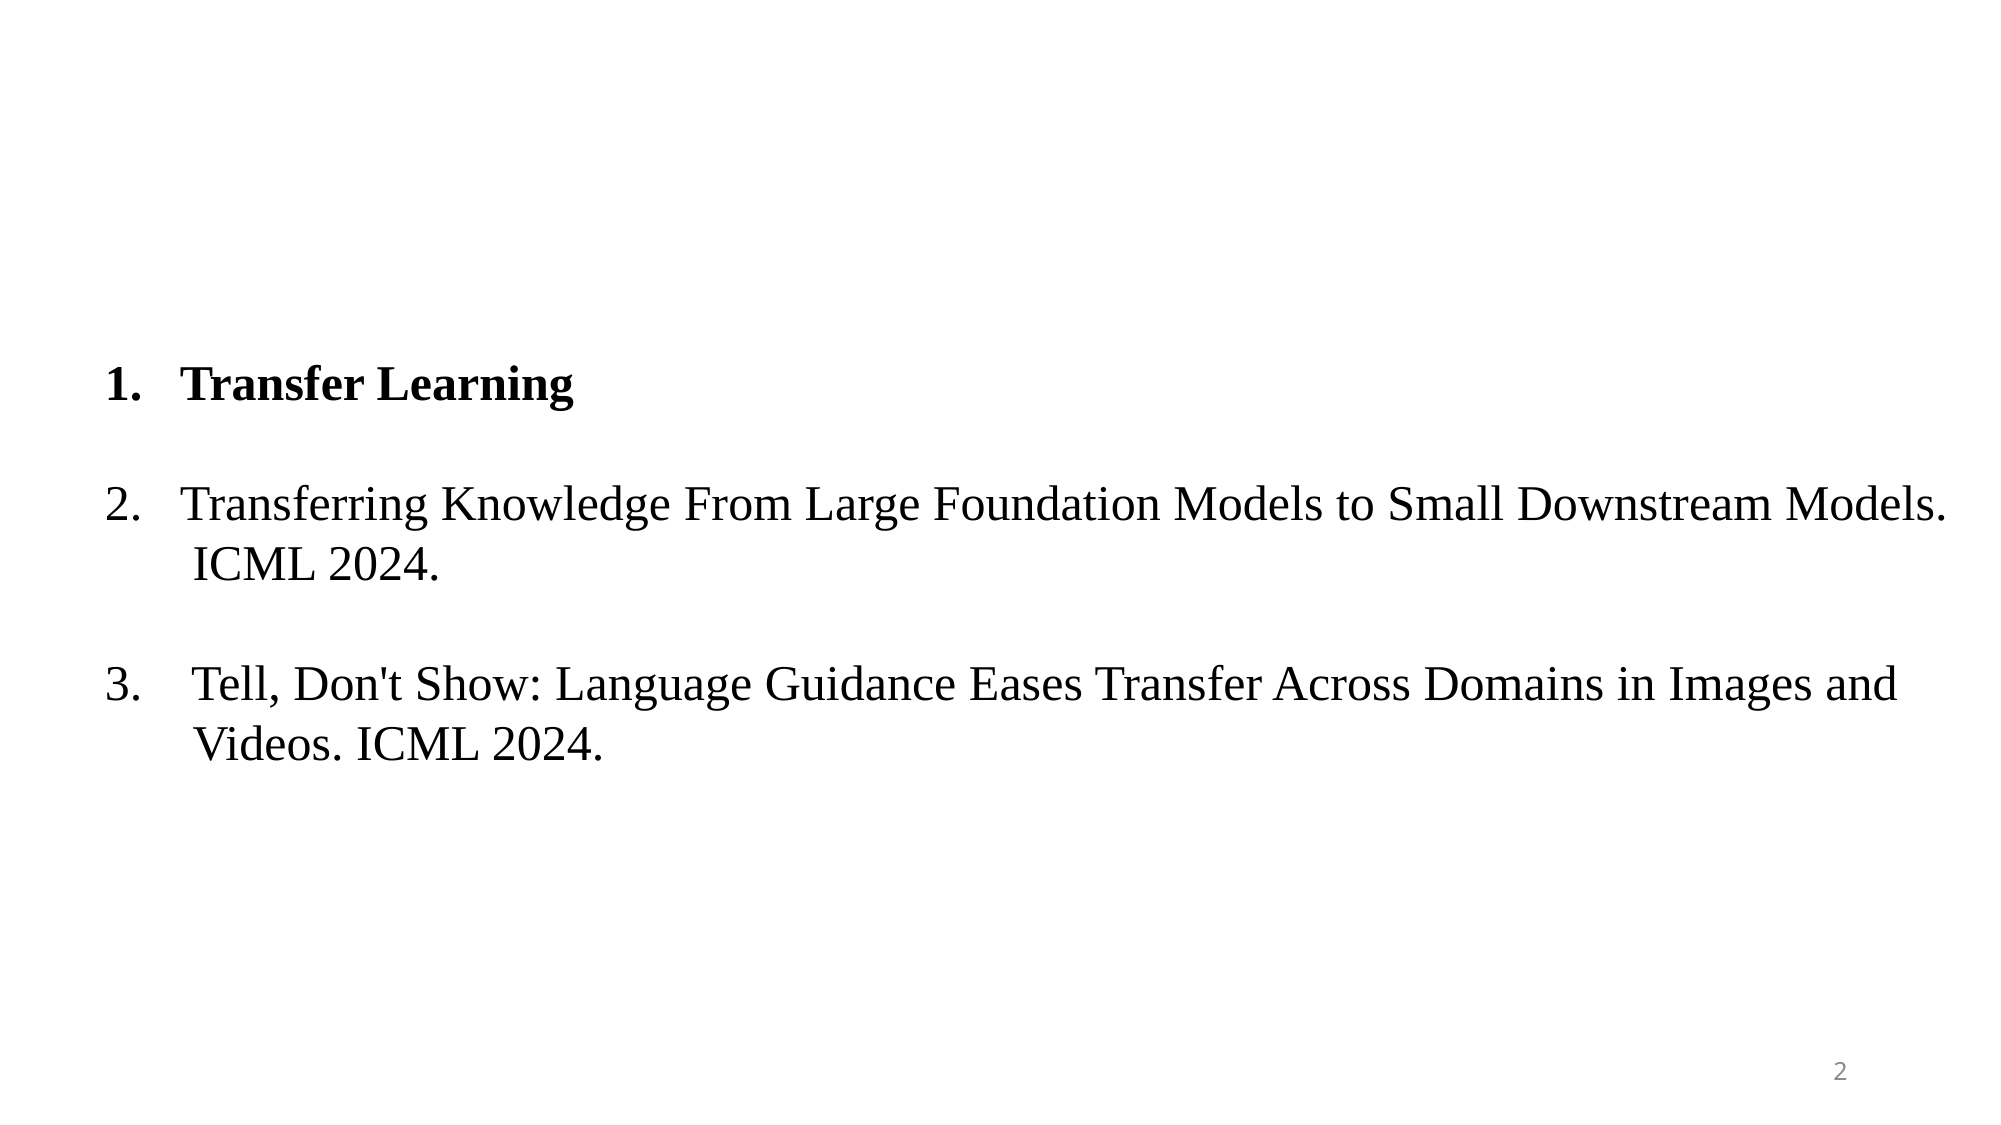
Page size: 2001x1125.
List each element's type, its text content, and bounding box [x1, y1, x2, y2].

slide_number 2 [1412, 1042, 1863, 1103]
text_box Transfer Learning Transferring Knowledge From Large Foundation Models to Small Downstream Models. ICML 2024. 3. Tell, Don't Show: Language Guidance Eases Transfer Across Domains in Images and Videos. ICML 2024. [90, 342, 1977, 778]
